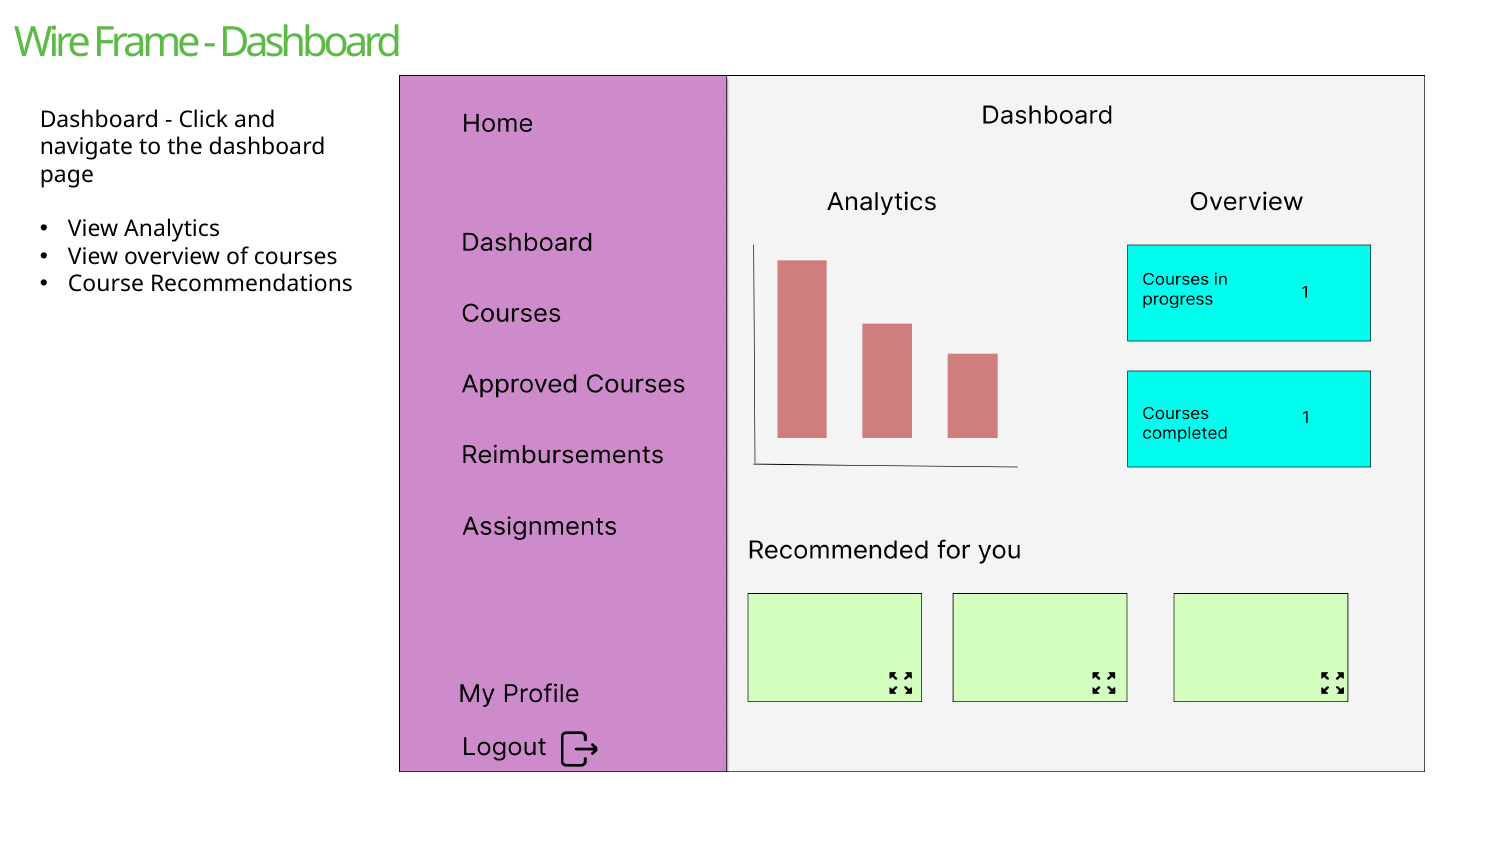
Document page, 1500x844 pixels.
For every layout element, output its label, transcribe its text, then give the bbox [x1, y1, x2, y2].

text_box Dashboard - Click and navigate to the dashboard page View Analytics View overview of courses Course Recommendations [24, 96, 375, 332]
picture [399, 75, 1426, 772]
title Wire Frame - Dashboard [11, 12, 588, 156]
